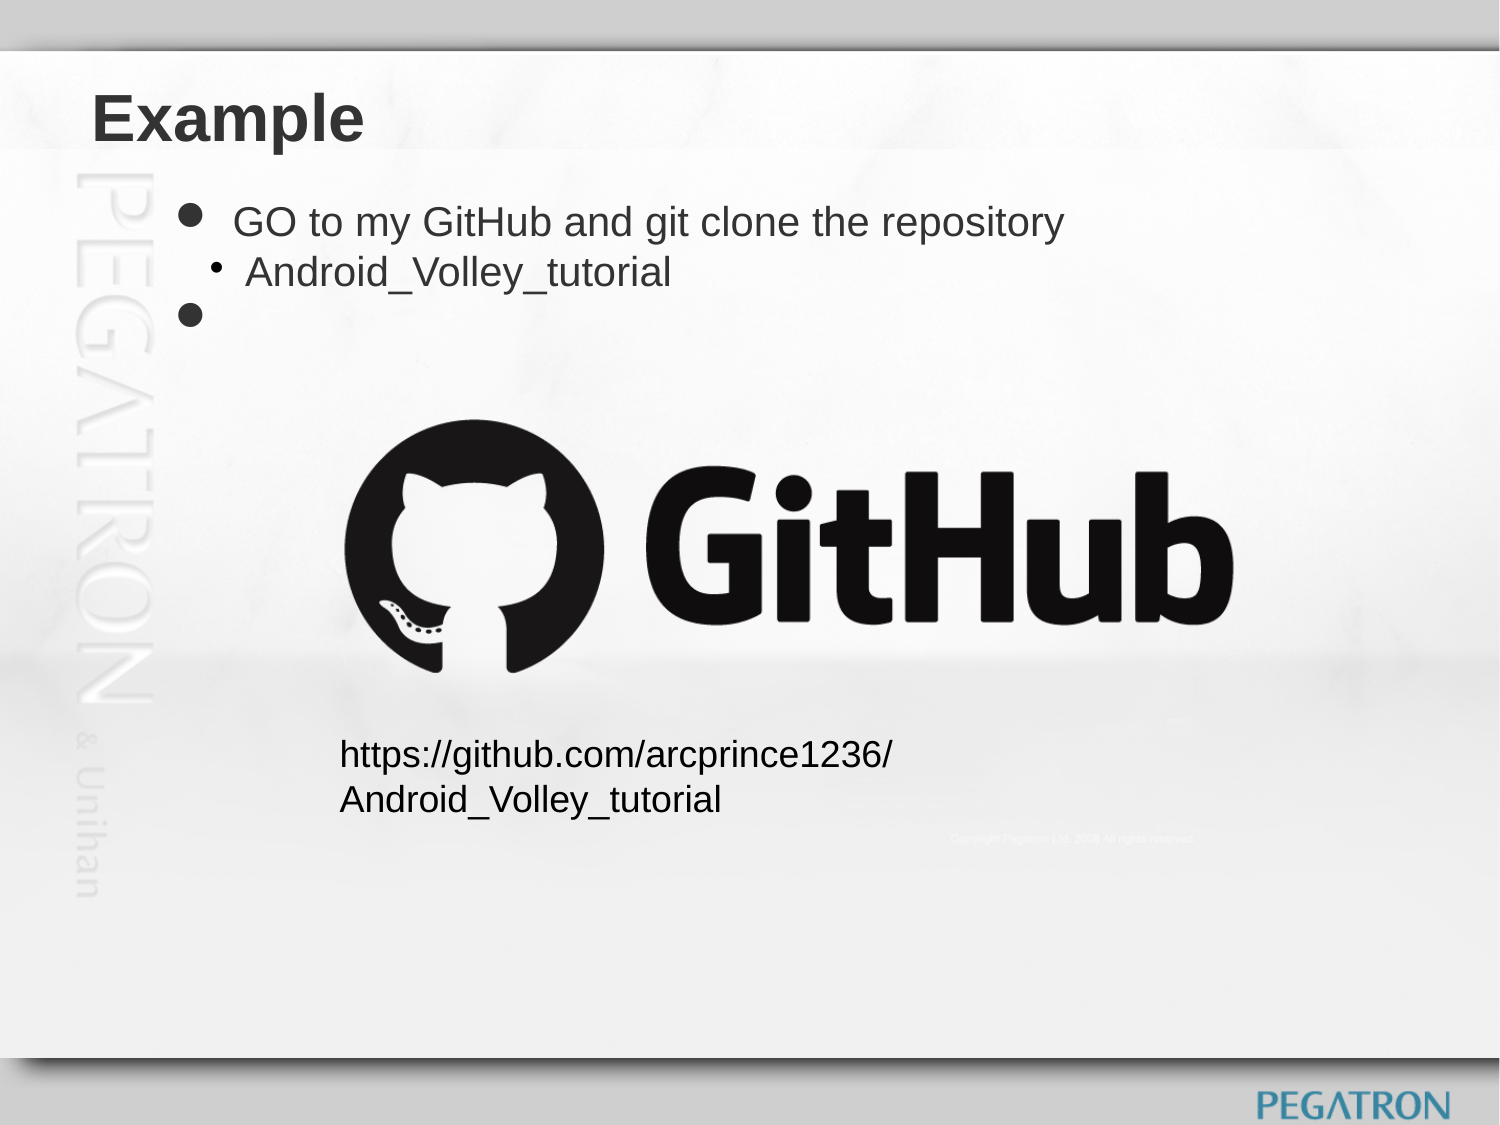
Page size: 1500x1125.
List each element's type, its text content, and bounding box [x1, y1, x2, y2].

text_box Example [76, 56, 1425, 173]
picture [0, 1058, 1500, 1125]
text_box GO to my GitHub and git clone the repository Android_Volley_tutorial [159, 187, 1425, 1020]
picture [0, 0, 1500, 148]
picture [200, 328, 1378, 766]
